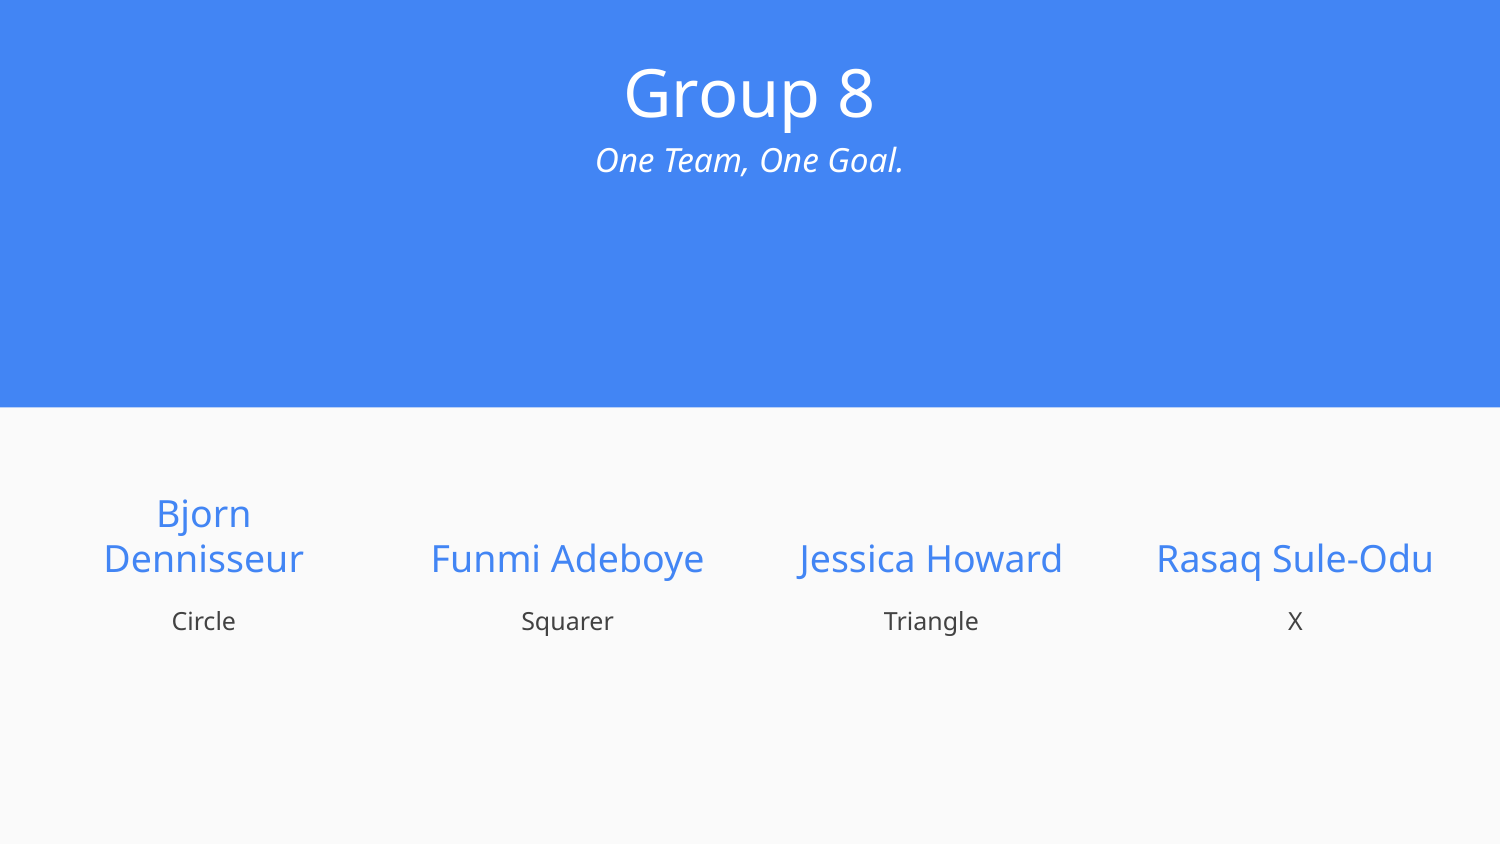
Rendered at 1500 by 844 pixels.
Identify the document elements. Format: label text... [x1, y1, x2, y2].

list Triangle [765, 586, 1098, 776]
list Squarer [401, 586, 734, 776]
text_box [0, 0, 1500, 408]
list Circle [38, 586, 370, 776]
title Rasaq Sule-Odu [1129, 499, 1462, 586]
title Bjorn Dennisseur [38, 499, 370, 586]
list X [1129, 586, 1462, 776]
title Funmi Adeboye [401, 499, 734, 586]
title Group 8 One Team, One Goal. [51, 36, 1449, 203]
title Jessica Howard [765, 499, 1098, 586]
